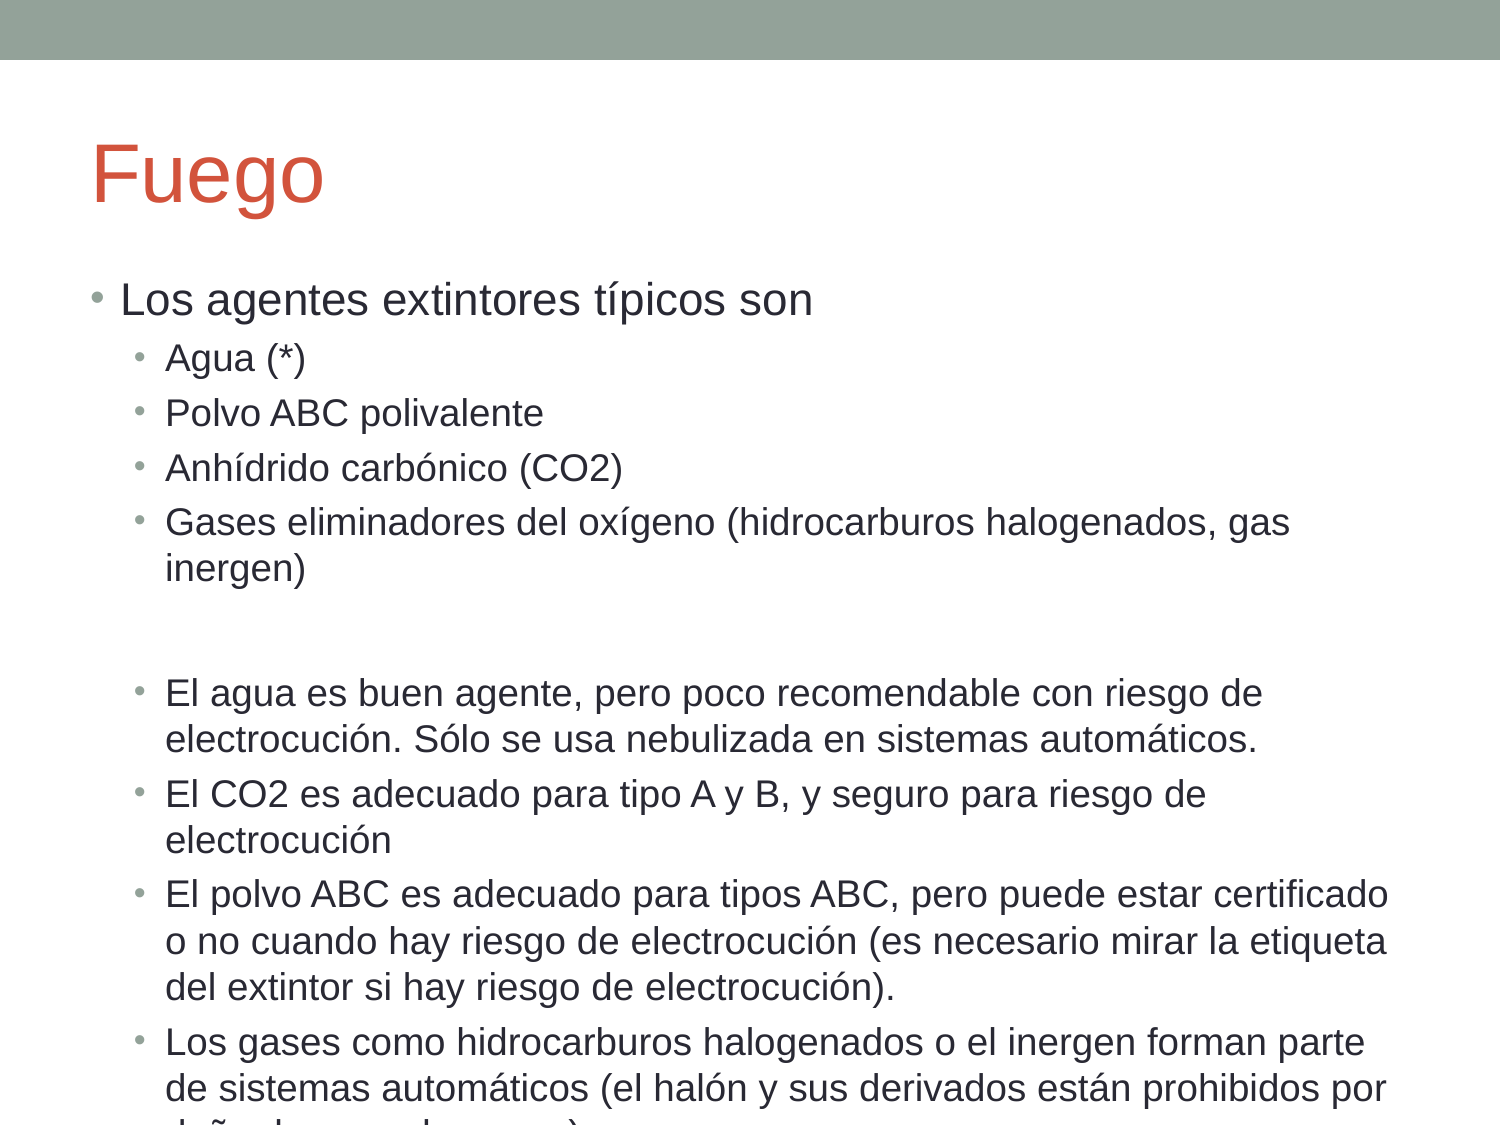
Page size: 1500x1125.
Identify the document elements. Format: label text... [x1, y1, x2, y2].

title Fuego [75, 87, 1425, 250]
list Los agentes extintores típicos son Agua (*) Polvo ABC polivalente Anhídrido carbónico (CO2) Gases eliminadores del oxígeno (hidrocarburos halogenados, gas inergen) El agua es buen agente, pero poco recomendable con riesgo de electrocución. Sólo se usa nebulizada en sistemas automáticos. El CO2 es adecuado para tipo A y B, y seguro para riesgo de electrocución El polvo ABC es adecuado para tipos ABC, pero puede estar certificado o no cuando hay riesgo de electrocución (es necesario mirar la etiqueta del extintor si hay riesgo de electrocución). Los gases como hidrocarburos halogenados o el inergen forman parte de sistemas automáticos (el halón y sus derivados están prohibidos por dañar la capa de ozono) [75, 262, 1425, 1063]
